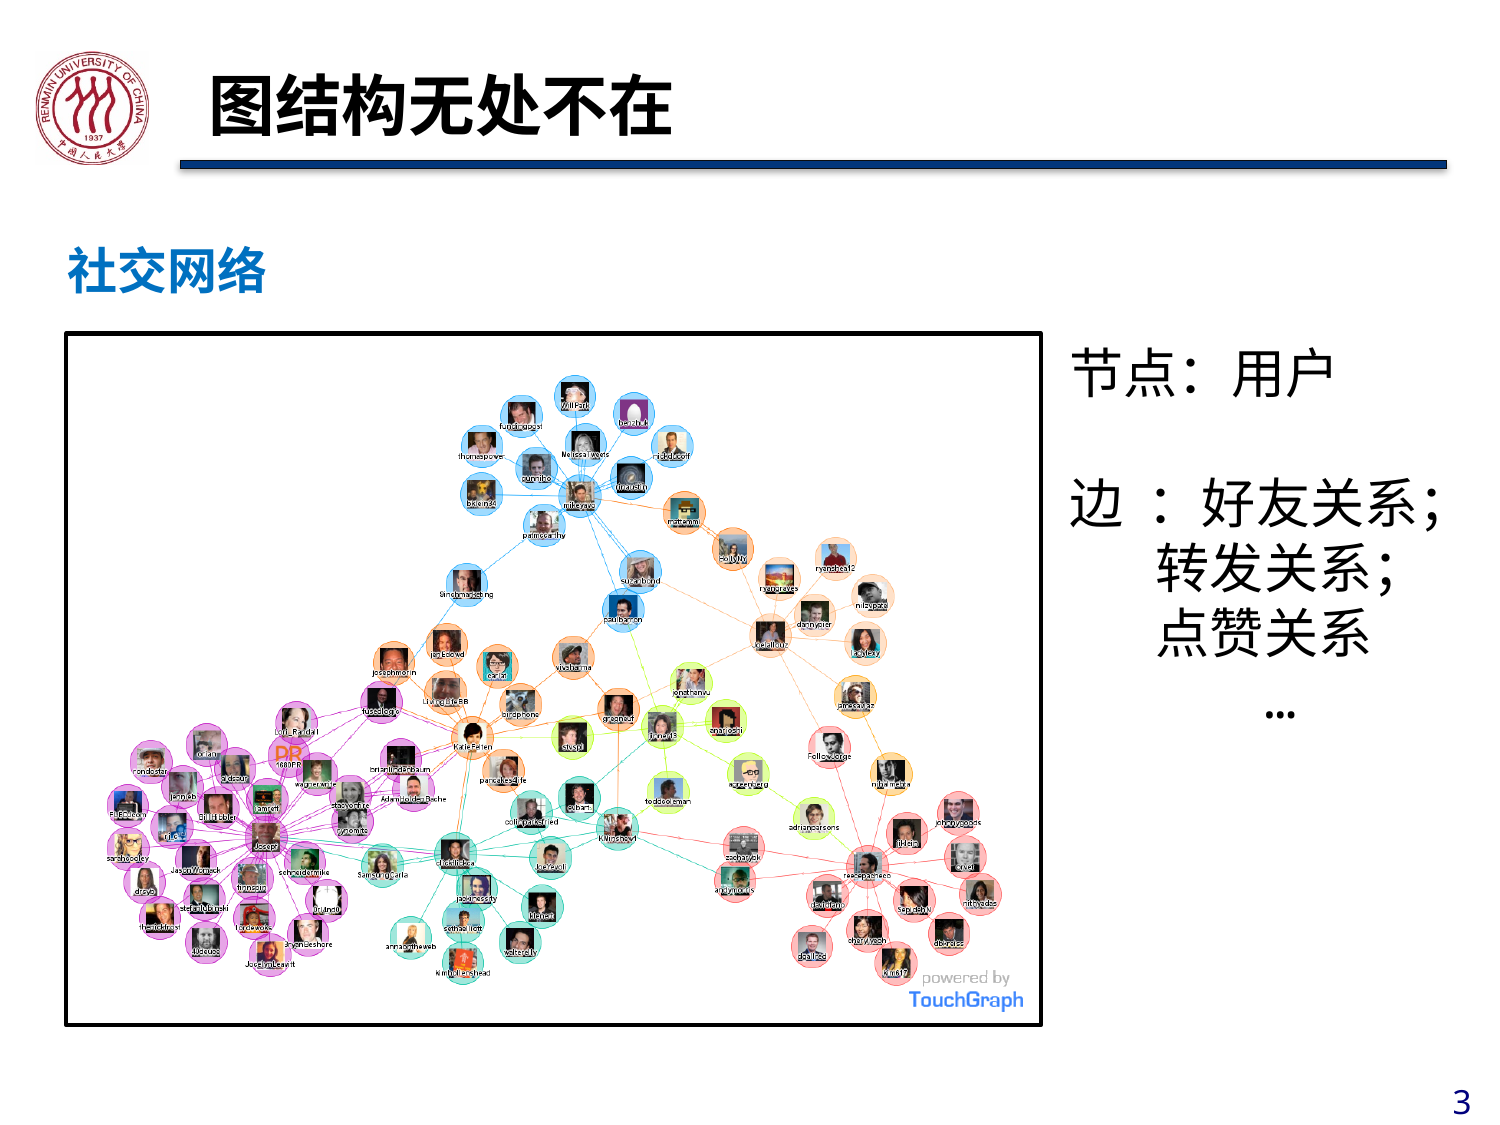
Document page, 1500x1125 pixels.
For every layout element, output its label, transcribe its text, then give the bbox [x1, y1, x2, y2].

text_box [1075, 350, 1088, 387]
title 图结构无处不在 [193, 10, 1495, 197]
picture [35, 51, 149, 165]
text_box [52, 231, 1039, 1024]
text_box 节点：用户 边 ：好友关系； 转发关系； 点赞关系 … [1054, 332, 1500, 737]
